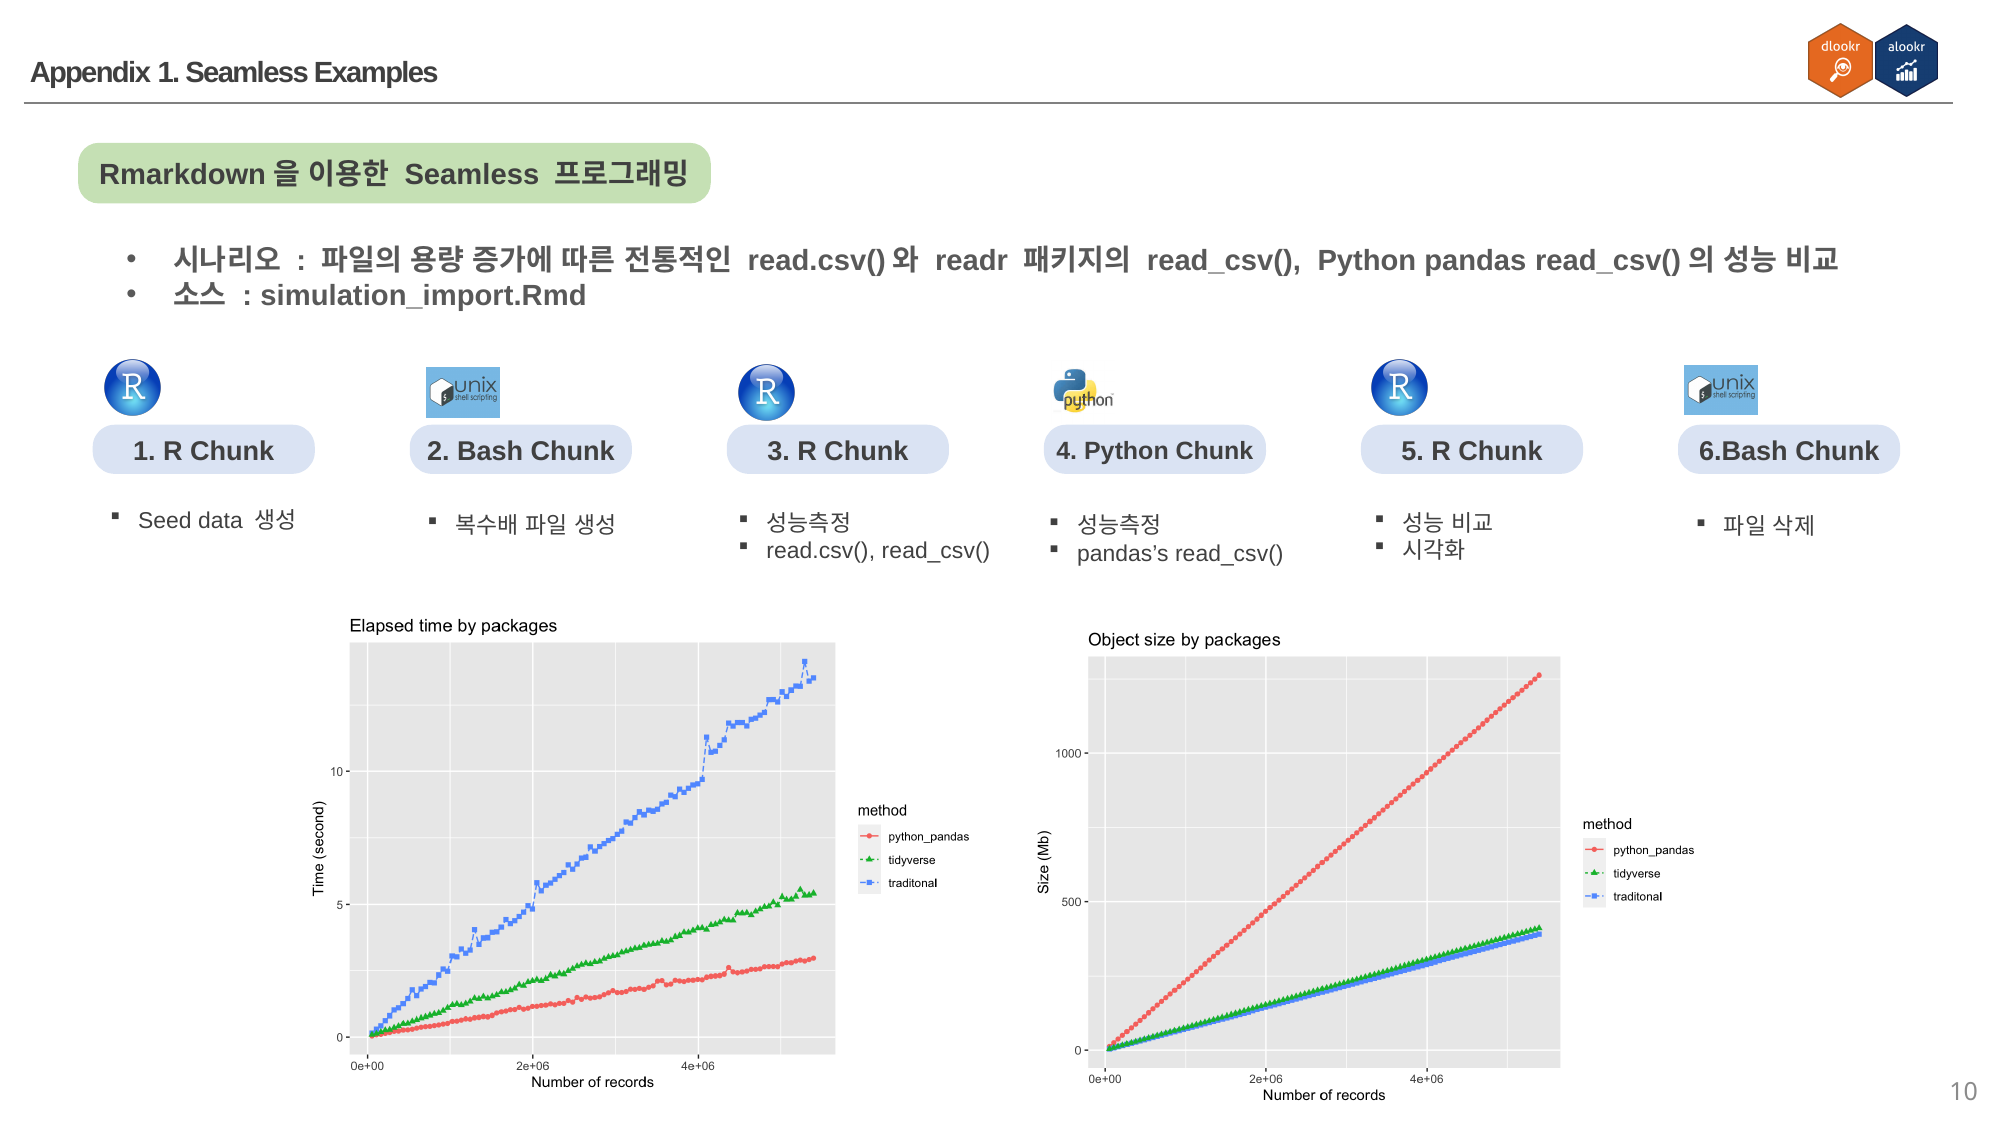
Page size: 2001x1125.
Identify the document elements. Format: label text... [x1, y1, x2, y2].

text_box 복수배 파일 생성 [419, 502, 625, 545]
picture [1051, 360, 1115, 424]
picture [1874, 24, 1938, 98]
picture [1684, 365, 1758, 415]
text_box 성능측정 read.csv(), read_csv() [730, 500, 999, 571]
text_box Appendix 1. Seamless Examples [29, 35, 1012, 93]
text_box 6.Bash Chunk [1677, 423, 1902, 475]
text_box 성능 비교 시각화 [1366, 500, 1625, 571]
picture [737, 364, 795, 421]
text_box Seed data 생성 [102, 498, 306, 541]
text_box 파일 삭제 [1688, 504, 1946, 547]
text_box Rmarkdown을 이용한 Seamless 프로그래밍 [77, 141, 712, 205]
picture [1030, 625, 1709, 1110]
text_box 5. R Chunk [1359, 423, 1585, 475]
text_box 성능측정 pandas’s read_csv() [1041, 503, 1299, 574]
text_box 1. R Chunk [91, 423, 316, 475]
slide_number 9 [1542, 1062, 1993, 1123]
picture [426, 367, 500, 418]
text_box 3. R Chunk [725, 423, 950, 475]
picture [1808, 23, 1873, 98]
text_box 2. Bash Chunk [408, 423, 633, 475]
picture [104, 359, 161, 416]
picture [1371, 359, 1428, 416]
text_box 4. Python Chunk [1042, 423, 1268, 475]
text_box 시나리오 : 파일의 용량 증가에 따른 전통적인 read.csv()와 readr 패키지의 read_csv(), Python pandas read_csv()의 성능 비교 소스 : simulation_import.Rmd [125, 240, 1901, 282]
picture [305, 611, 984, 1097]
